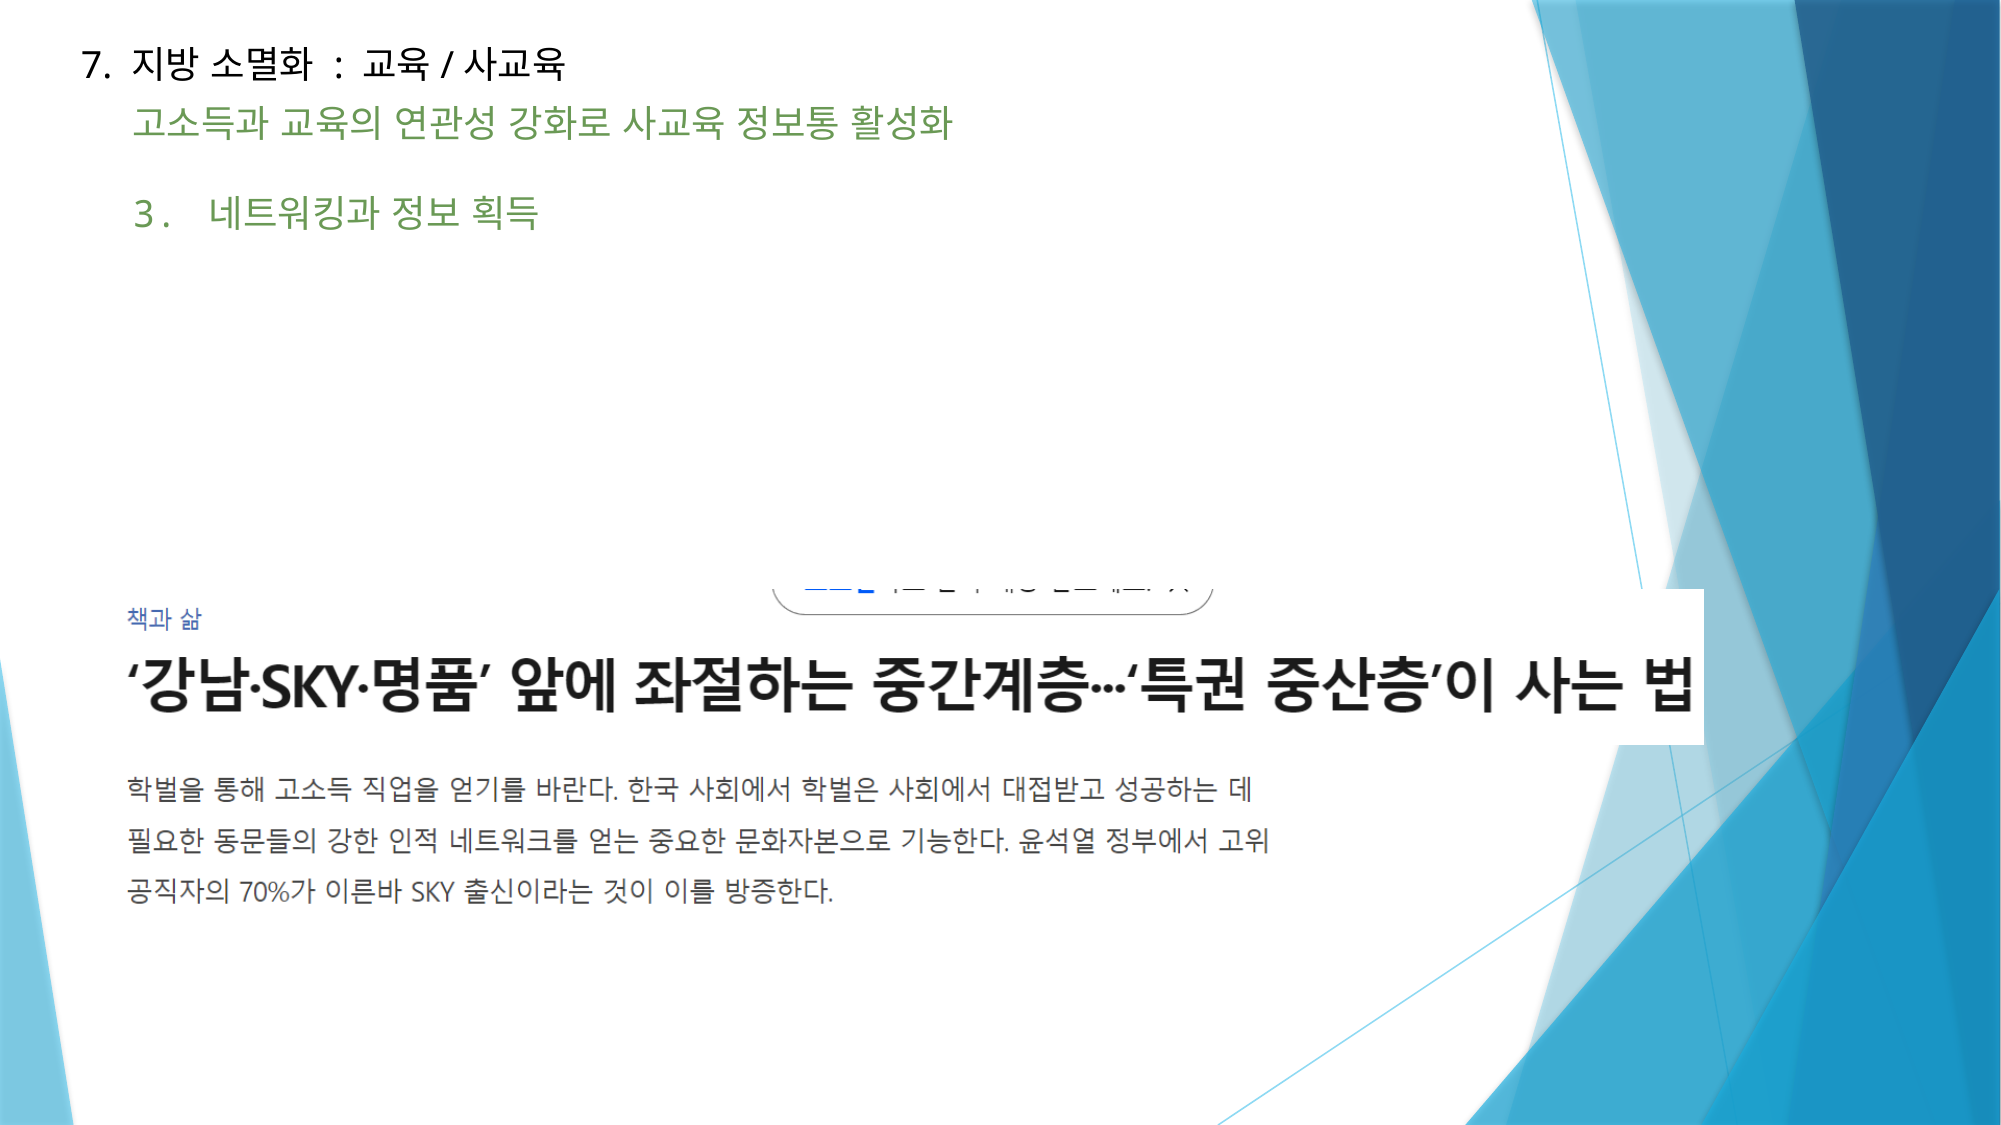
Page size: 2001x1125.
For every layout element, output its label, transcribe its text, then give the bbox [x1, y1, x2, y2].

text_box 고소득과 교육의 연관성 강화로 사교육 정보통 활성화 3. 네트워킹과 정보 획득 [117, 92, 970, 242]
picture [101, 758, 1278, 909]
picture [115, 588, 1705, 745]
text_box 7. 지방 소멸화 : 교육/사교육 [66, 33, 582, 94]
